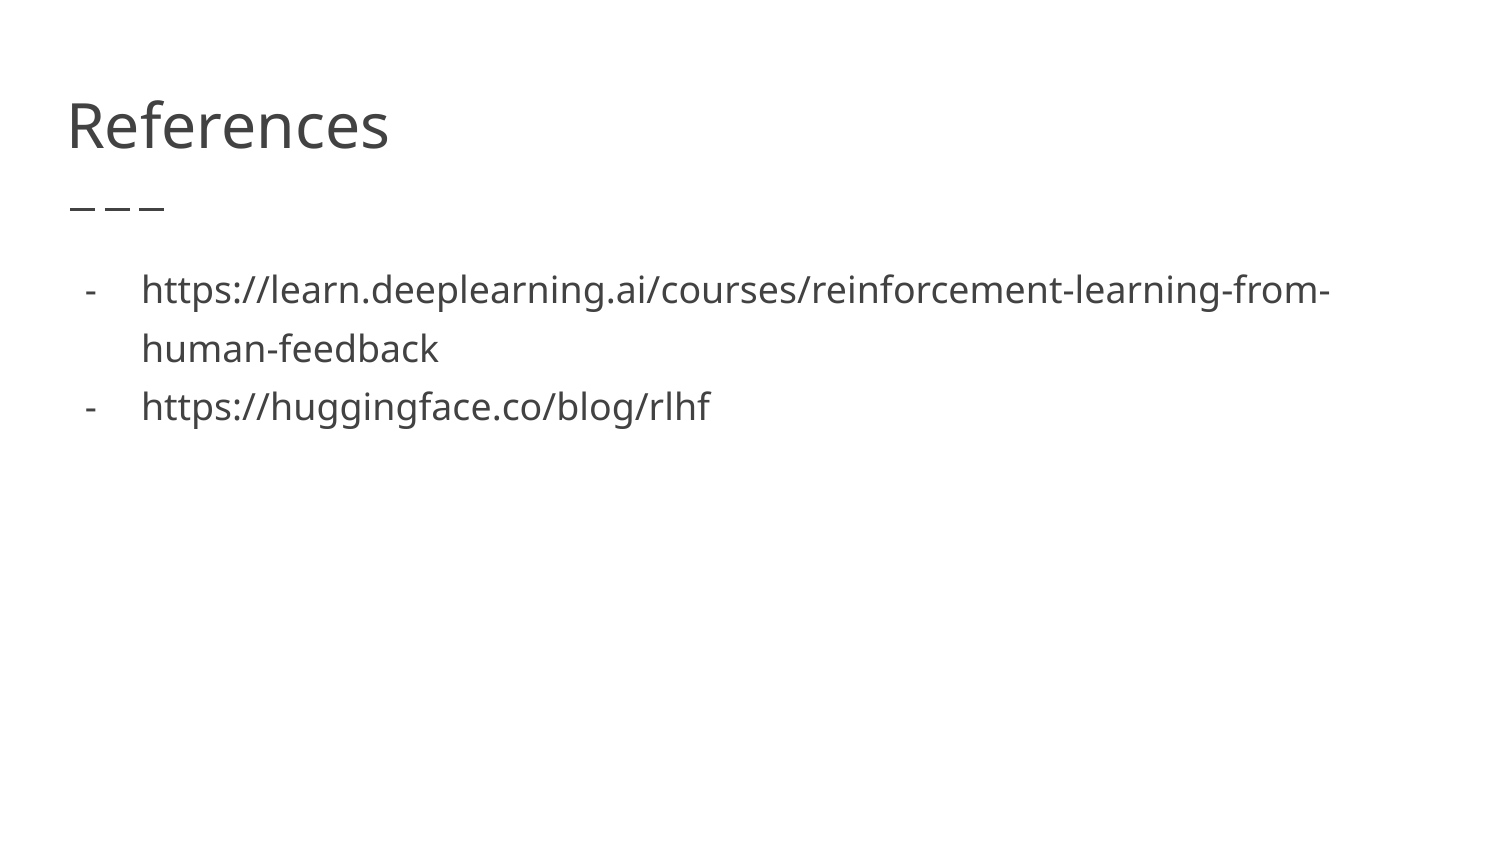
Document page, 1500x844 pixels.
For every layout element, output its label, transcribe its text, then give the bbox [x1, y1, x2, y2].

list https://learn.deeplearning.ai/courses/reinforcement-learning-from-human-feedback https://huggingface.co/blog/rlhf [51, 240, 1449, 750]
title References [51, 61, 1449, 182]
